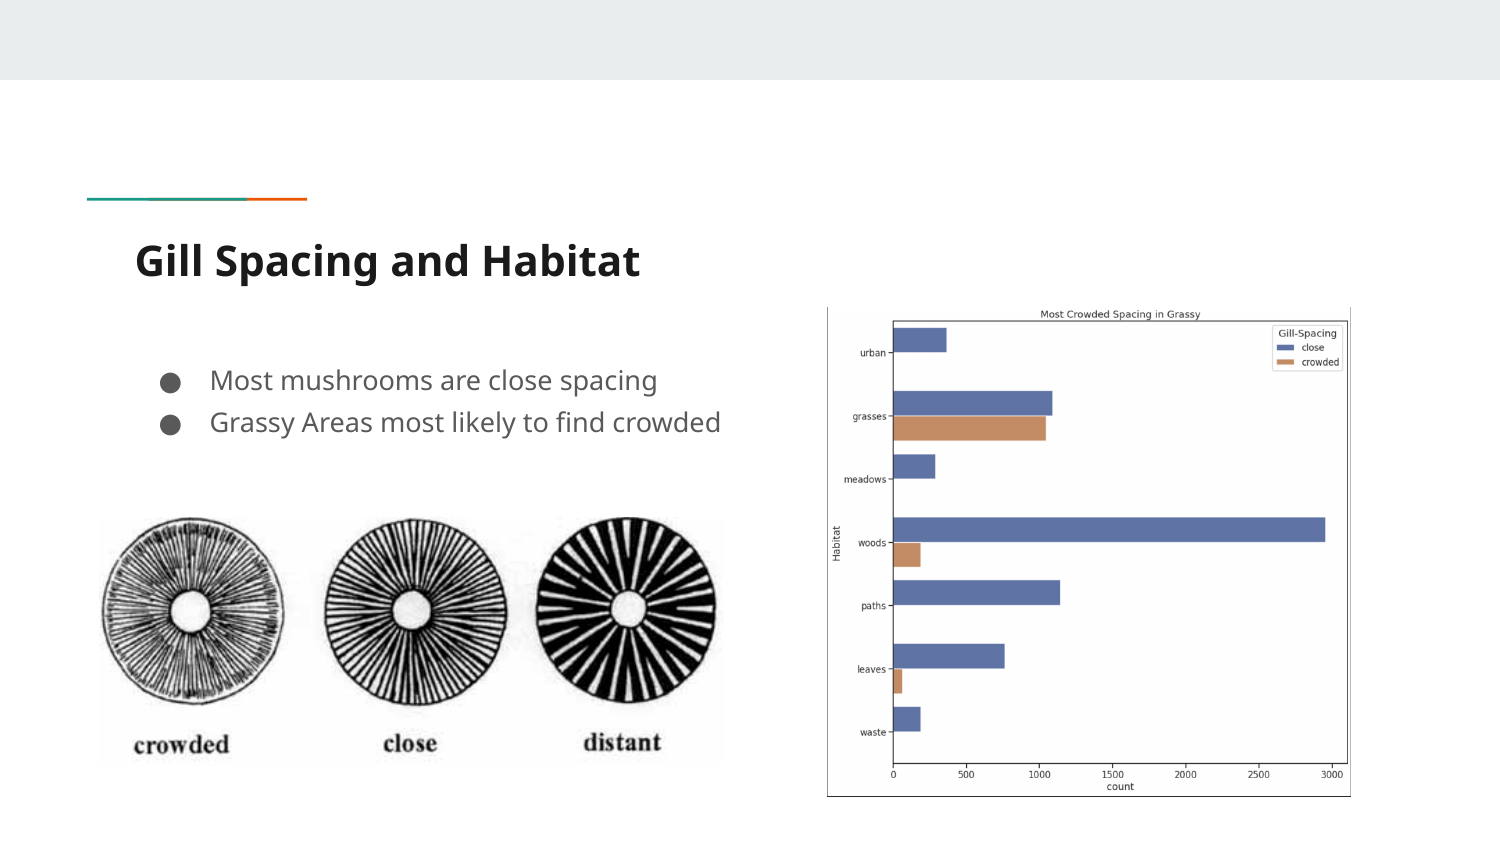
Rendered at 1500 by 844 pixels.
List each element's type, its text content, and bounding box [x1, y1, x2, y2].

picture [826, 306, 1351, 797]
list Most mushrooms are close spacing Grassy Areas most likely to find crowded [119, 341, 750, 502]
title Gill Spacing and Habitat [119, 216, 1381, 305]
picture [99, 517, 724, 767]
